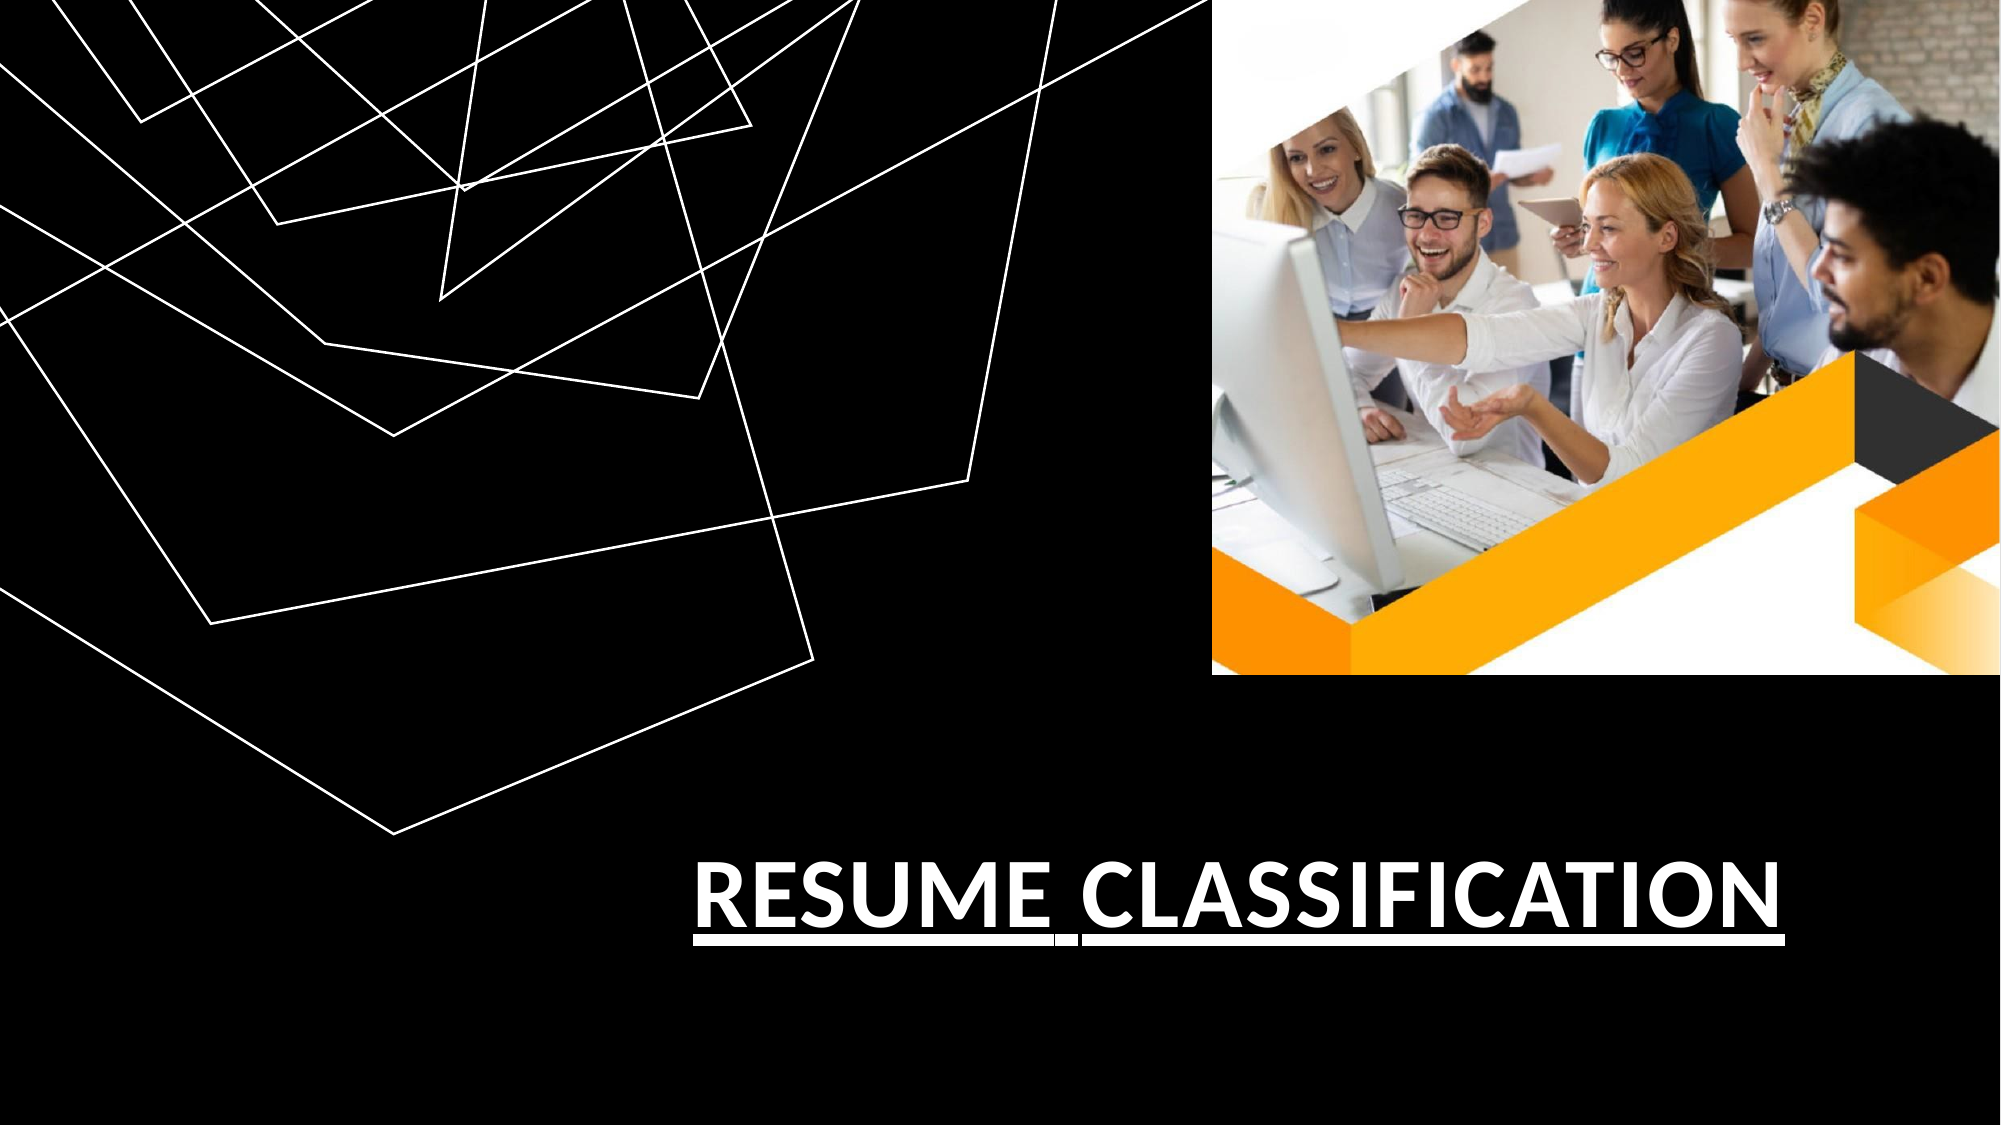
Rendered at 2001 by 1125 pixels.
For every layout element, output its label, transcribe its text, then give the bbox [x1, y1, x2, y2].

picture [1212, 0, 2000, 676]
text_box RESUME CLASSIFICATION [690, 825, 1810, 948]
text_box [0, 0, 1209, 836]
